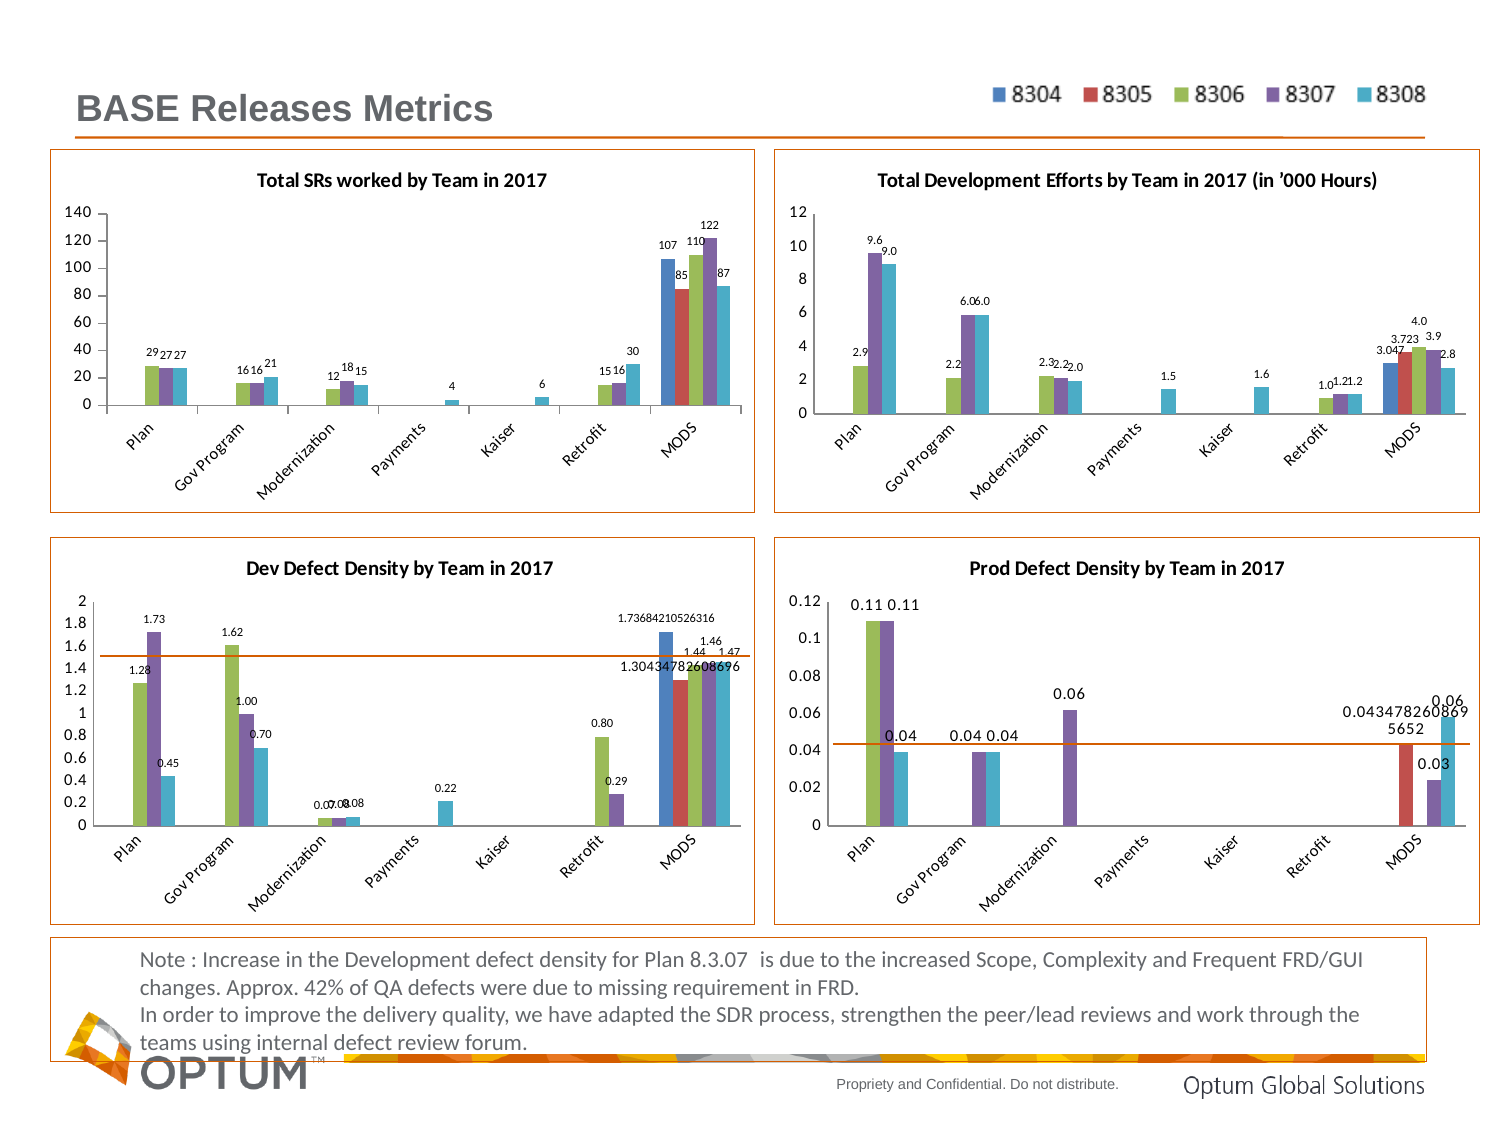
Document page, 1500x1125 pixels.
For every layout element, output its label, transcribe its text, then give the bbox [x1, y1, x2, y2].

picture [1184, 1075, 1424, 1099]
text_box Note : Increase in the Development defect density for Plan 8.3.07 is due to the increased Scope, Complexity and Frequent FRD/GUI changes. Approx. 42% of QA defects were due to missing requirement in FRD. In order to improve the delivery quality, we have adapted the SDR process, strengthen the peer/lead reviews and work through the teams using internal defect review forum. [50, 937, 1427, 1062]
picture [987, 78, 1440, 112]
chart [49, 537, 756, 926]
picture [62, 1062, 327, 1092]
chart [49, 149, 756, 513]
chart [774, 149, 1481, 513]
chart [774, 537, 1481, 926]
text_box BASE Releases Metrics [75, 28, 1369, 129]
